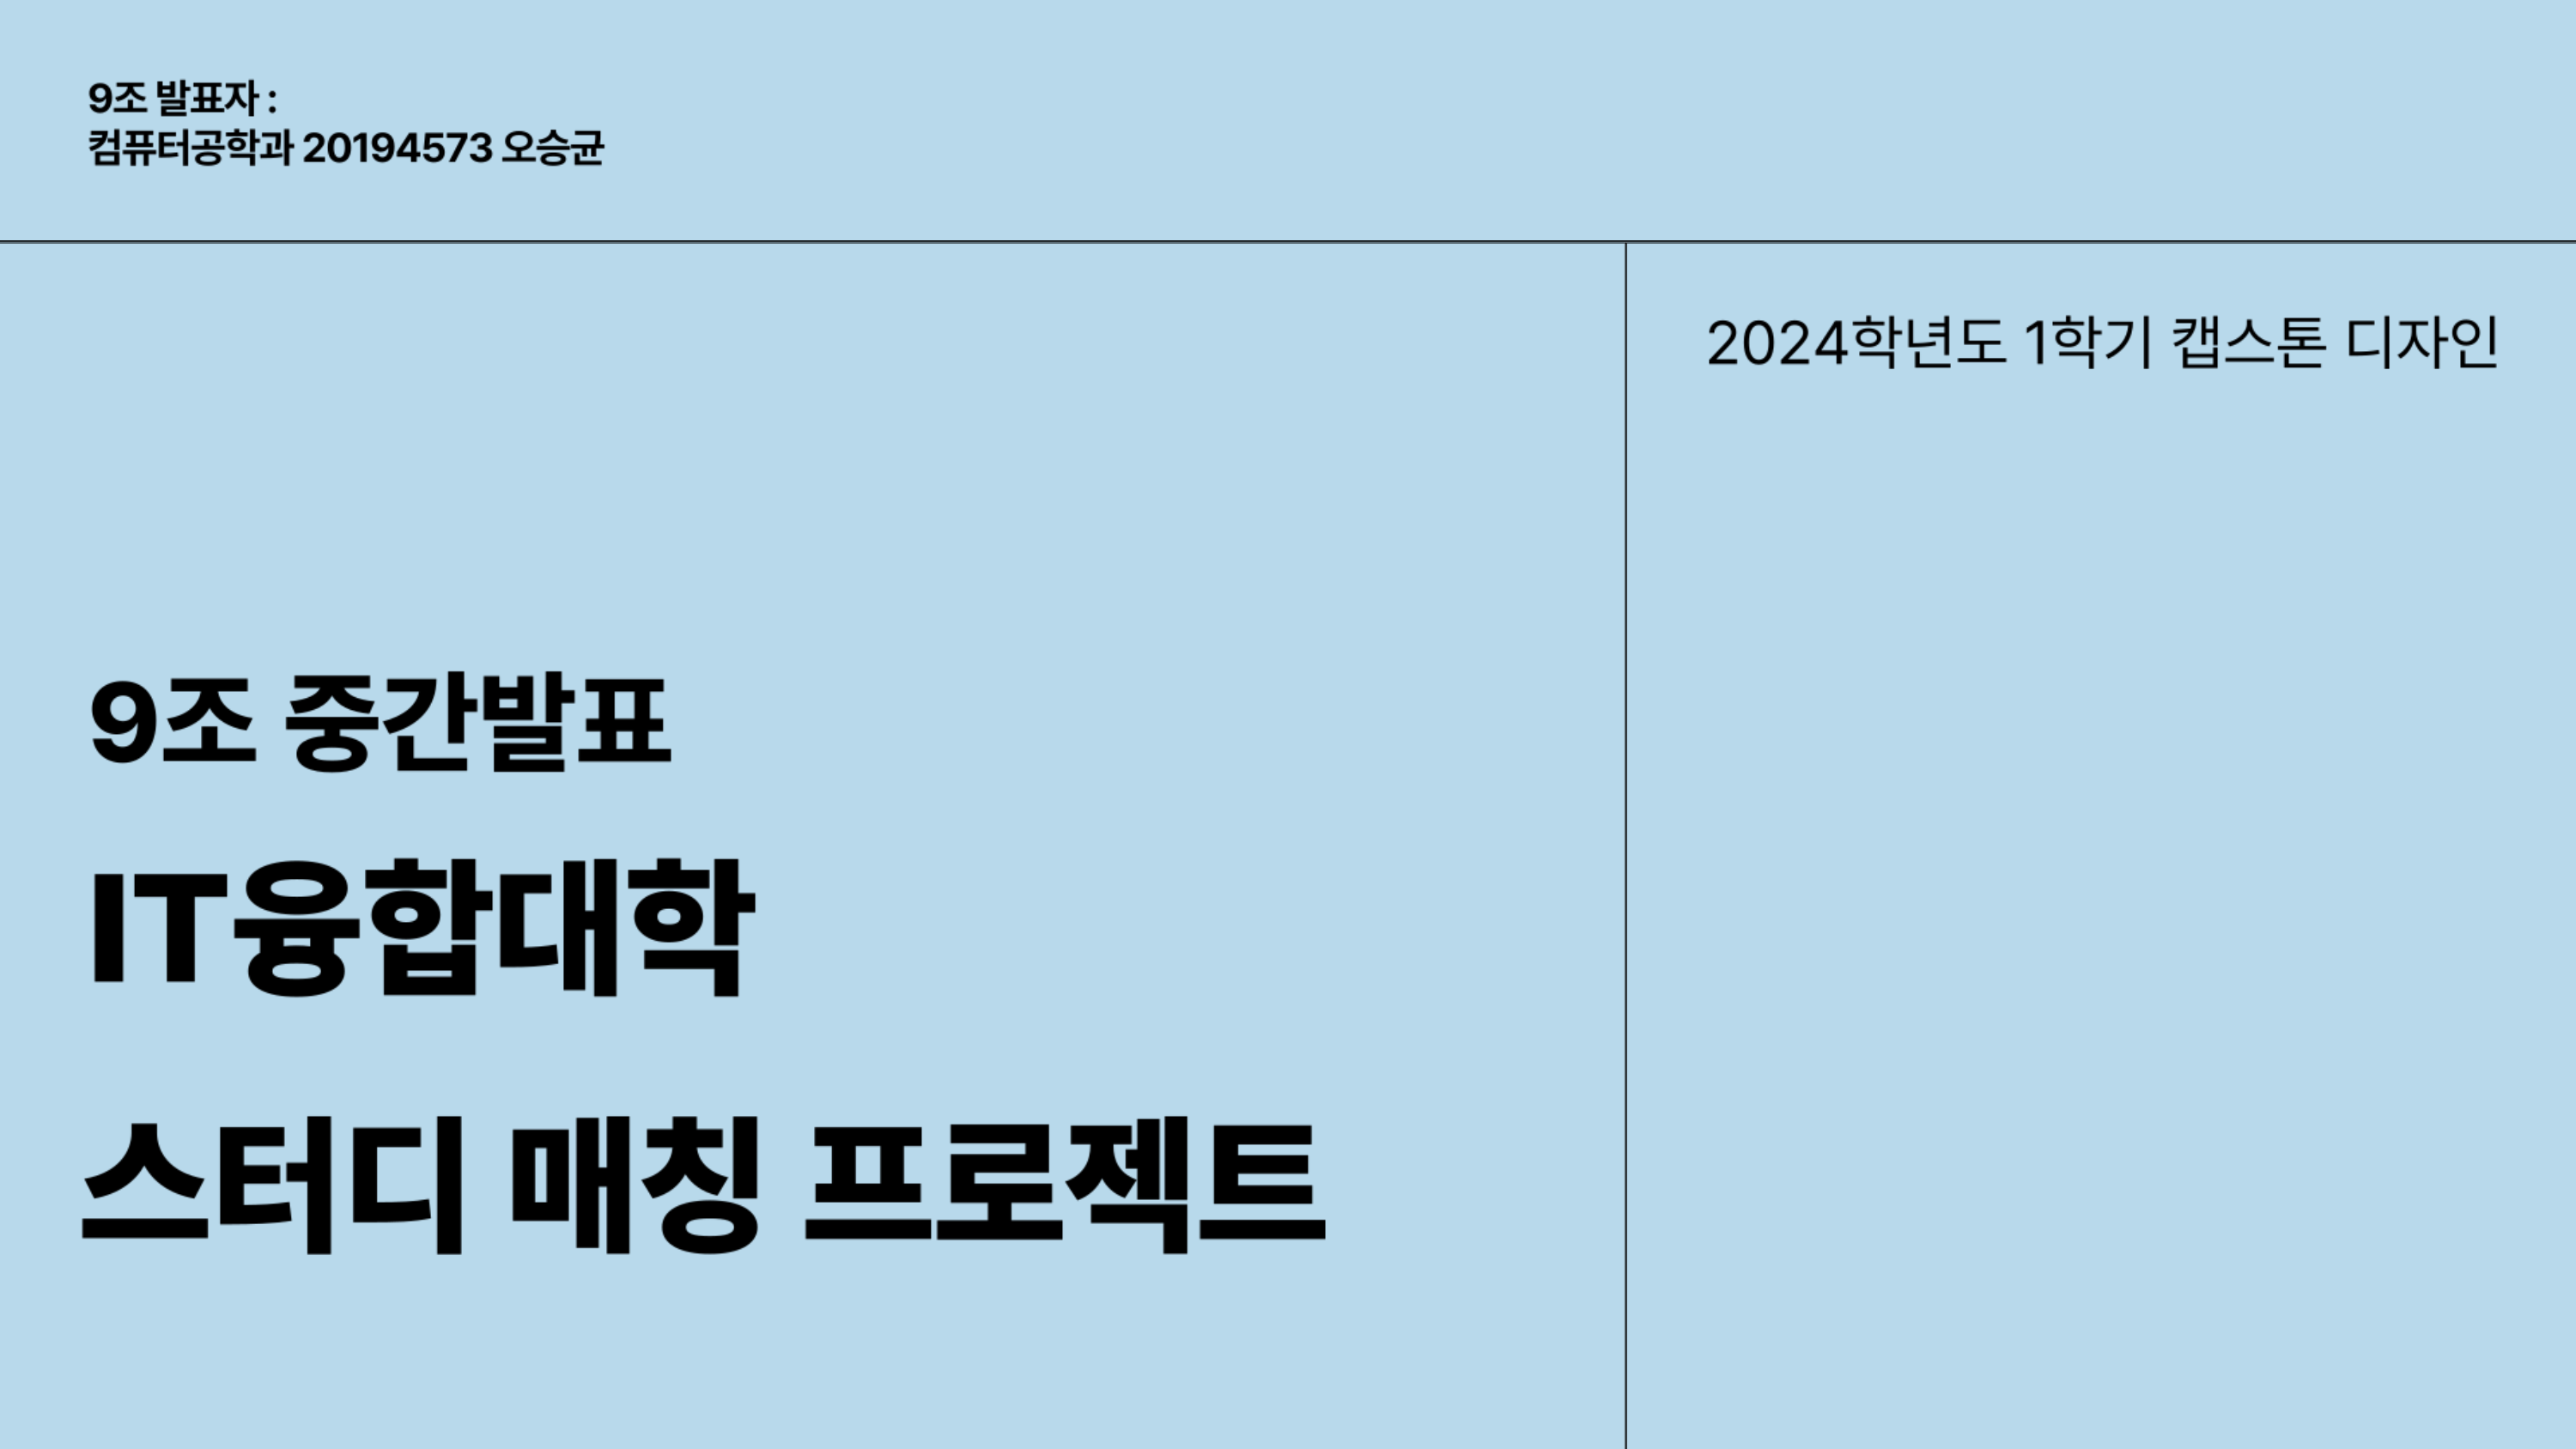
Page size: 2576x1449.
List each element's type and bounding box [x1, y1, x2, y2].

text_box [0, 240, 70, 244]
picture [1683, 276, 2564, 440]
text_box [1020, 845, 2230, 848]
picture [76, 58, 642, 273]
picture [33, 599, 1469, 1428]
text_box [646, 240, 2576, 244]
